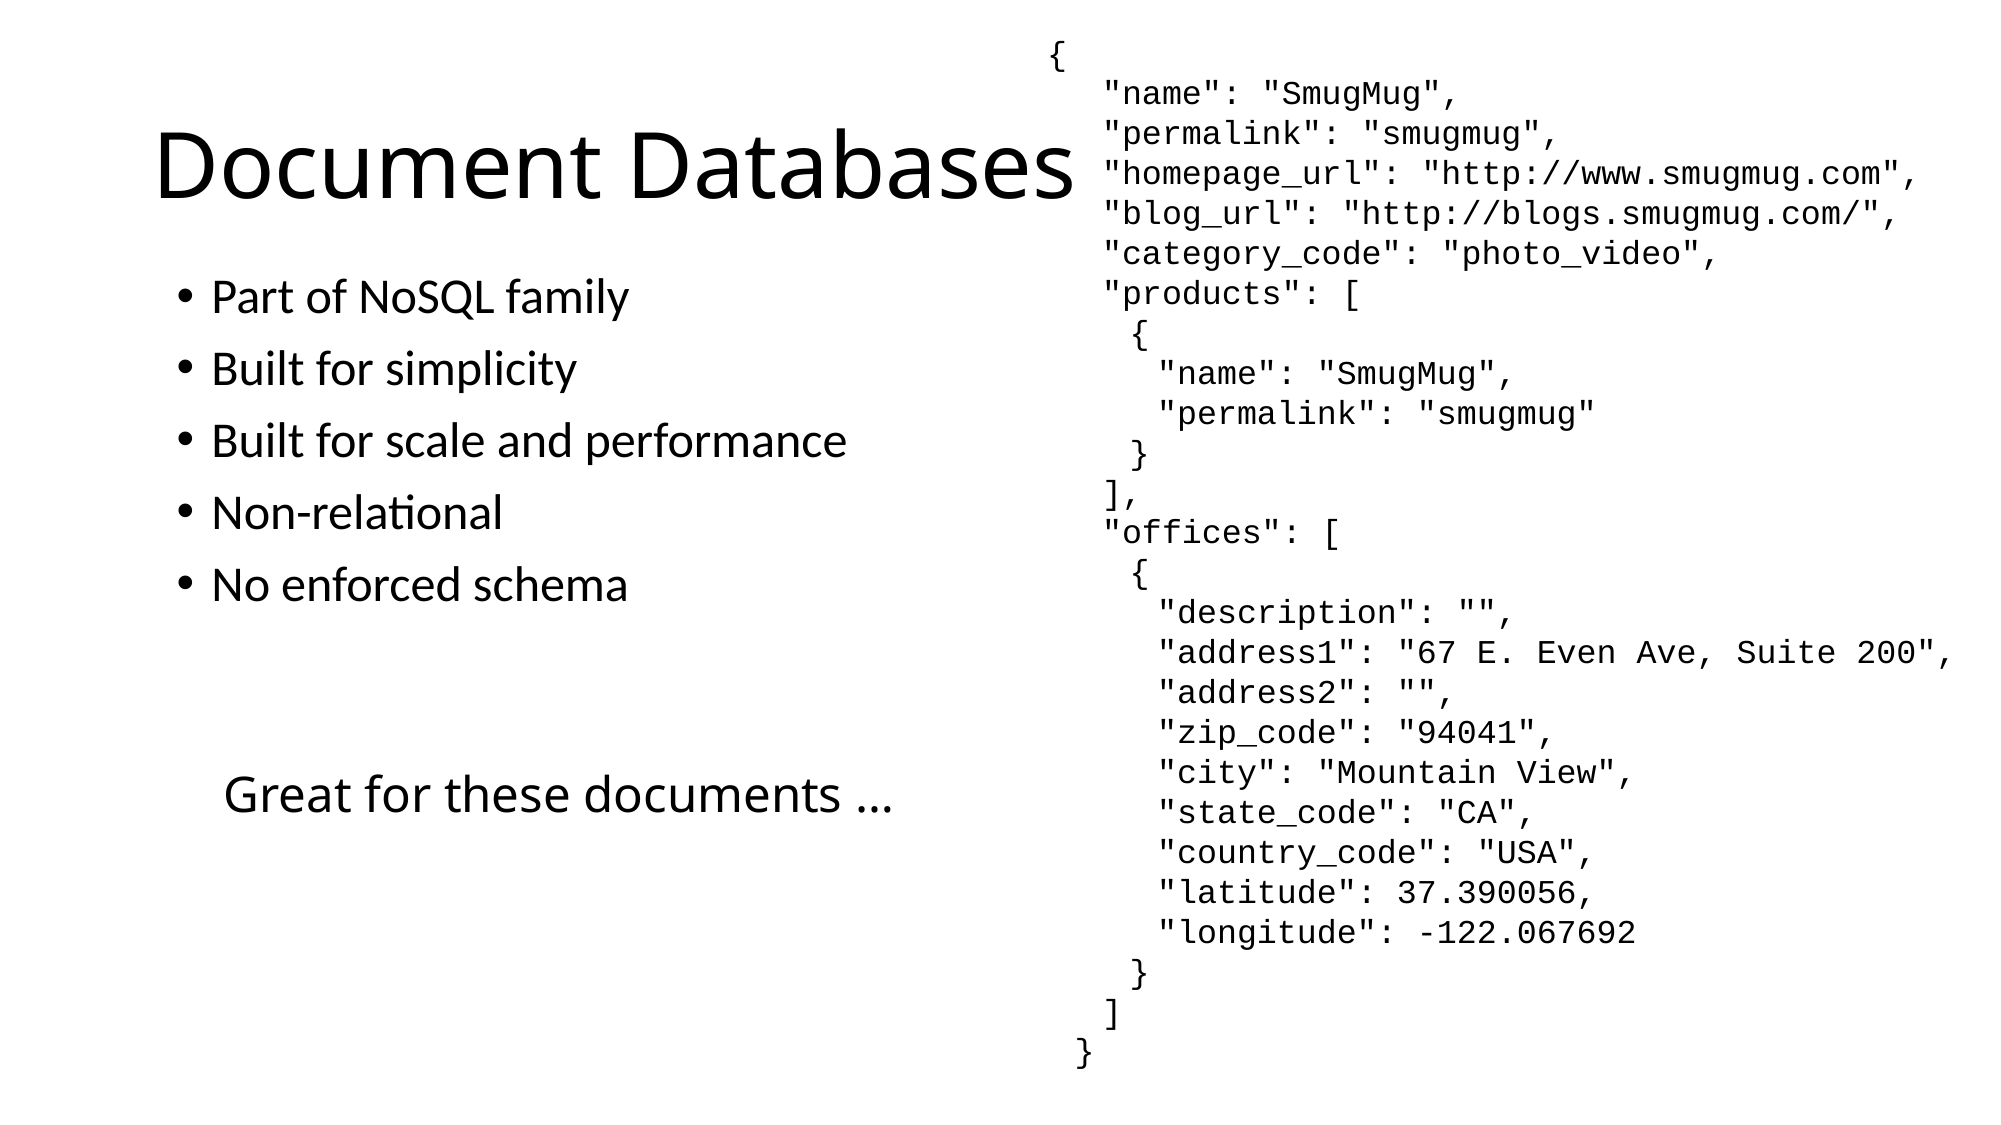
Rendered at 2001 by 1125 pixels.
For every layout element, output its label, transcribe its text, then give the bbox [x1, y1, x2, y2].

list Part of NoSQL family Built for simplicity Built for scale and performance Non-relational No enforced schema [161, 263, 1032, 622]
text_box { "name": "SmugMug", "permalink": "smugmug", "homepage_url": "http://www.smugmug.com", "blog_url": "http://blogs.smugmug.com/", "category_code": "photo_video", "products": [ { "name": "SmugMug", "permalink": "smugmug" } ], "offices": [ { "description": "", "address1": "67 E. Even Ave, Suite 200", "address2": "", "zip_code": "94041", "city": "Mountain View", "state_code": "CA", "country_code": "USA", "latitude": 37.390056, "longitude": -122.067692 } ] } [1032, 24, 2000, 1077]
text_box Great for these documents … [194, 746, 937, 847]
title Document Databases [137, 59, 1032, 278]
